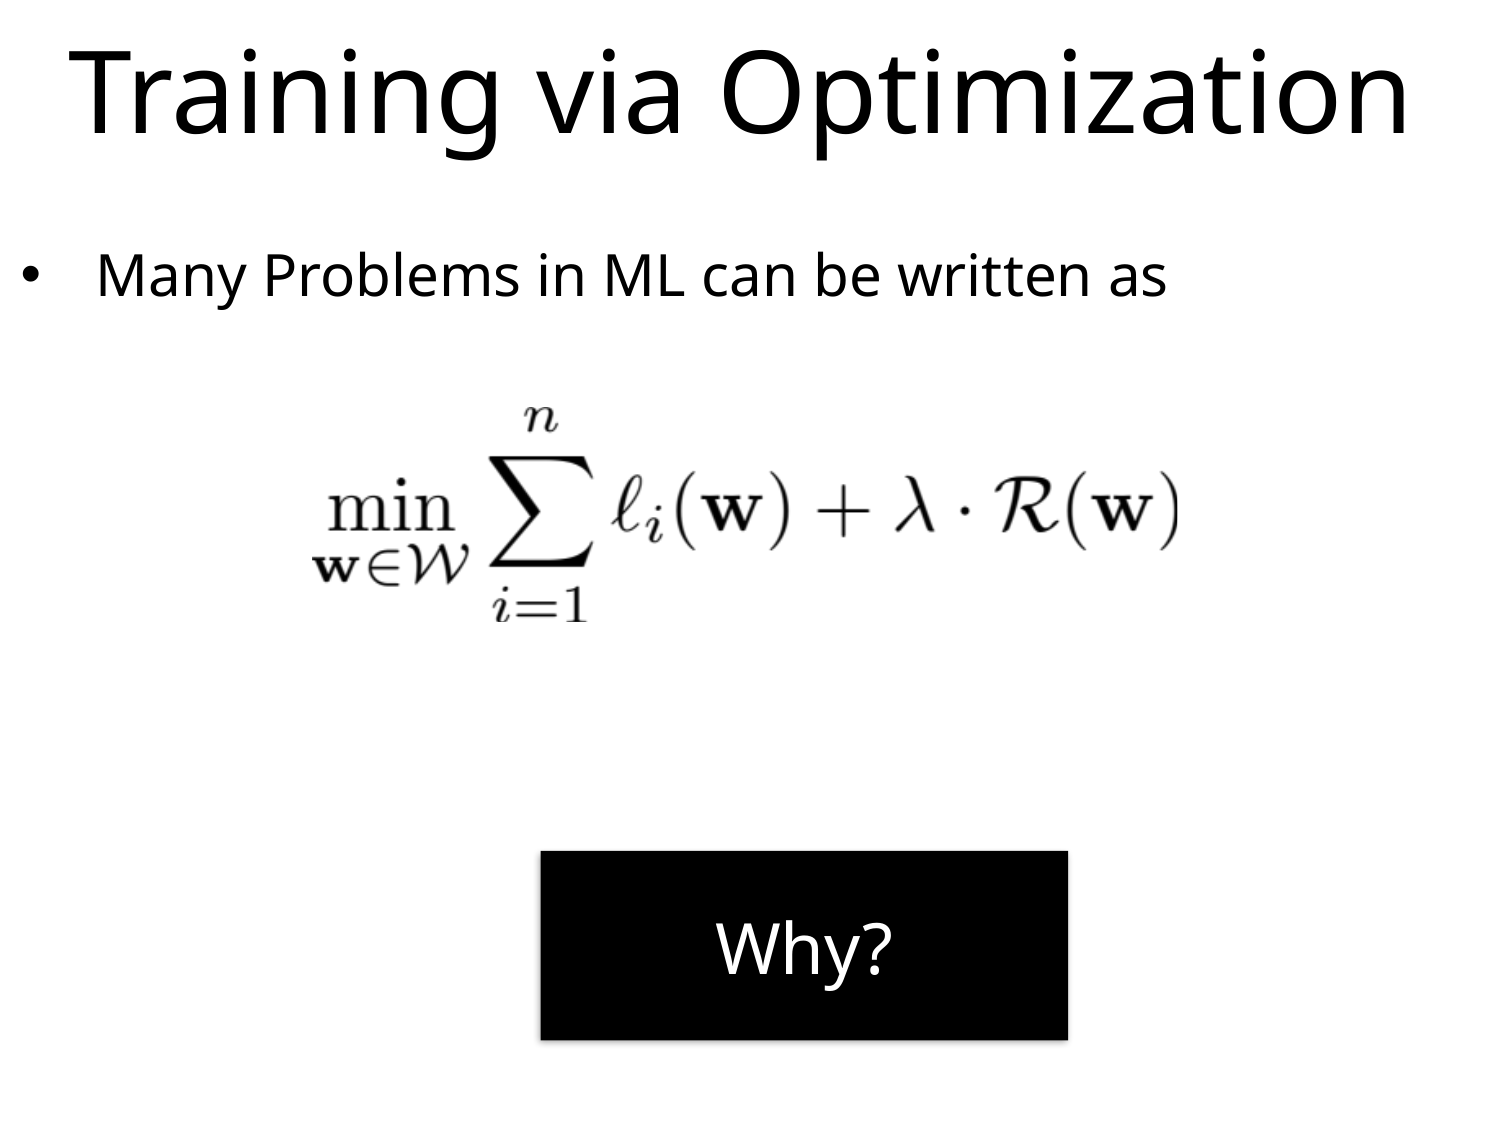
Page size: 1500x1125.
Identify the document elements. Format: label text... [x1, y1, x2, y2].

text_box Many Problems in ML can be written as [5, 160, 1500, 526]
text_box Why? [540, 850, 1069, 1041]
picture [311, 406, 1178, 622]
title Training via Optimization [6, 0, 1500, 209]
